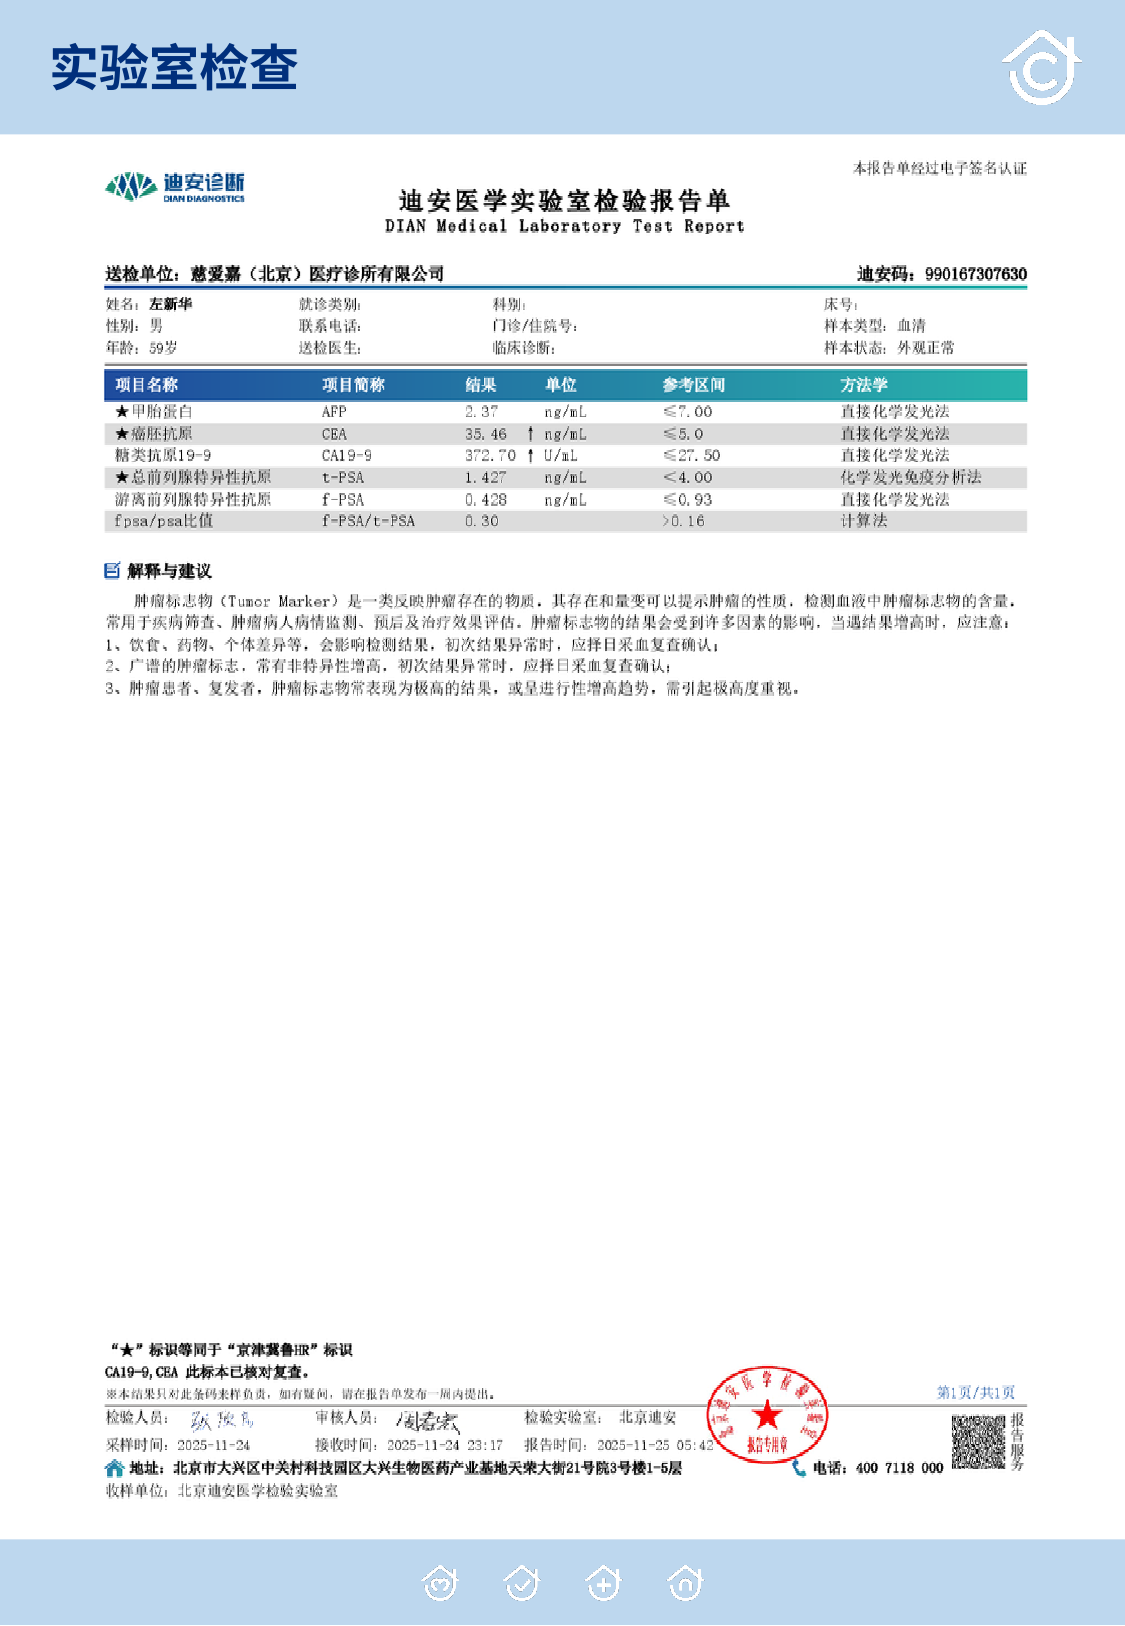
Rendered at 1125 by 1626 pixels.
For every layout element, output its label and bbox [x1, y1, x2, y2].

picture [420, 1565, 705, 1601]
picture [992, 17, 1091, 117]
picture [76, 145, 1054, 1528]
